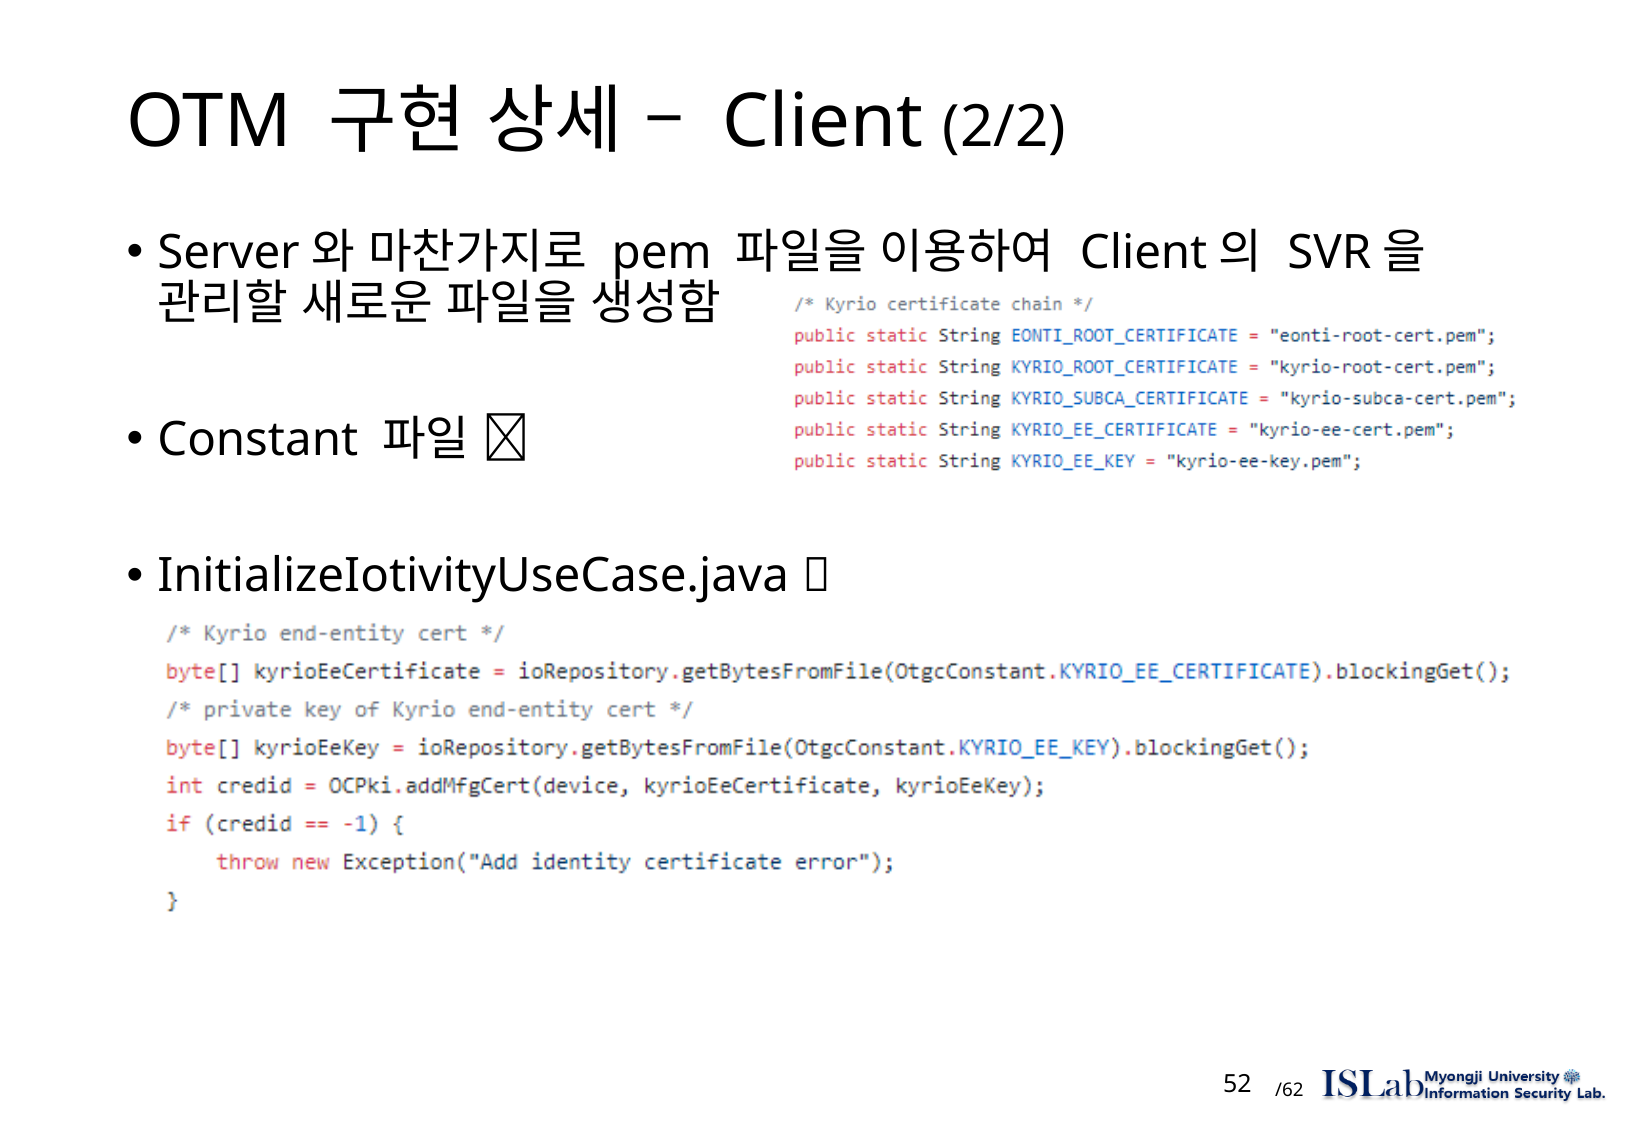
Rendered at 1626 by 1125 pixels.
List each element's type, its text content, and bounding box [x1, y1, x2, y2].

slide_number 52 [930, 1054, 1274, 1115]
picture [160, 619, 1519, 923]
picture [788, 290, 1524, 483]
picture [1290, 1045, 1626, 1125]
list Server와 마찬가지로 pem 파일을 이용하여 Client의 SVR을 관리할 새로운 파일을 생성함 Constant 파일  InitializeIotivityUseCase.java  [111, 219, 1514, 1014]
title OTM 구현 상세 – Client (2/2) [111, 59, 1514, 185]
